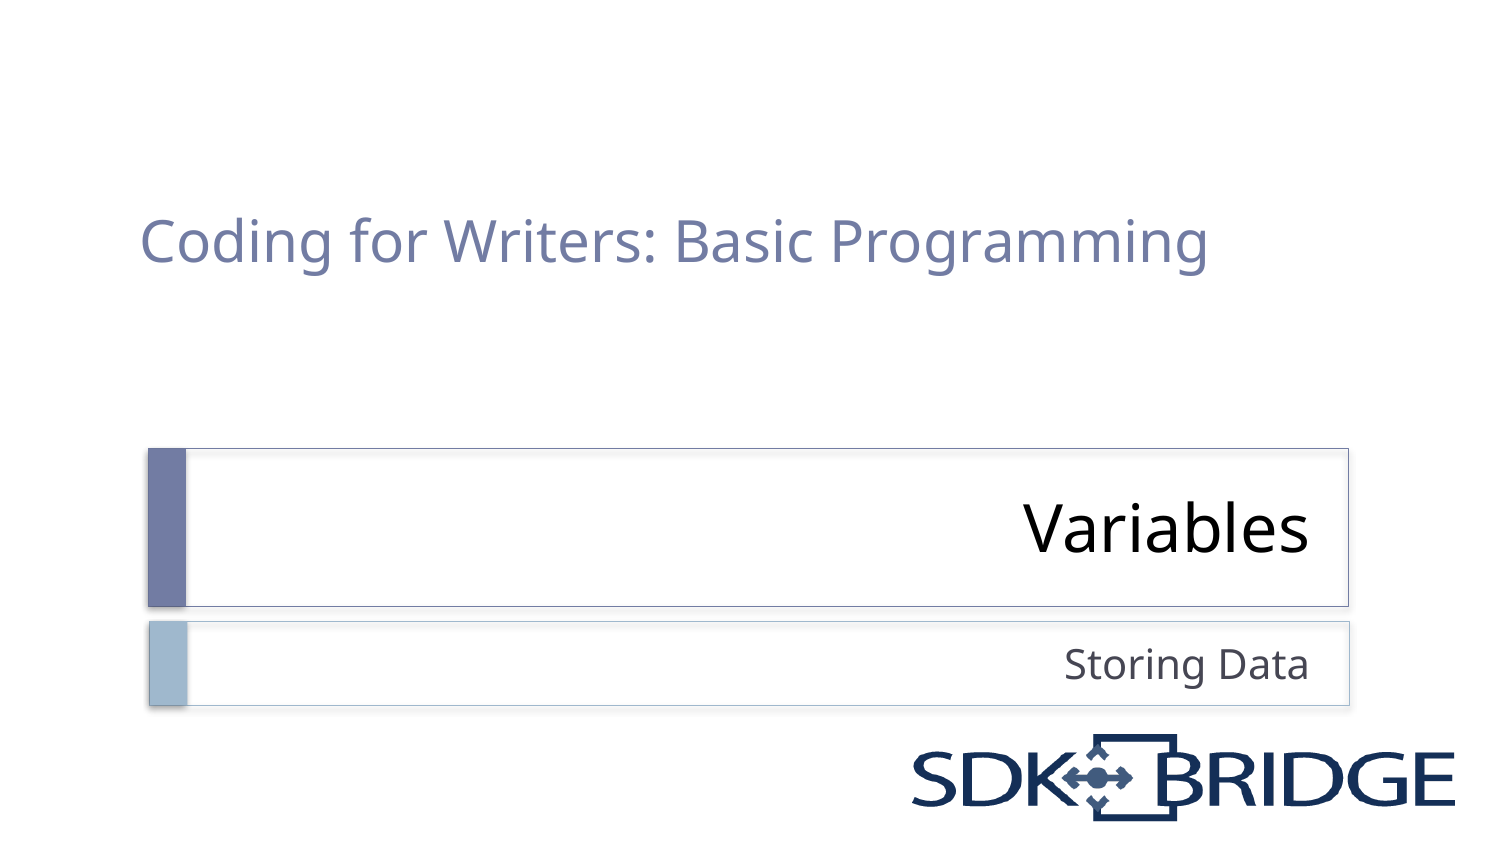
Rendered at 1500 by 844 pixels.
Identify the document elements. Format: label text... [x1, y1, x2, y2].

subtitle Storing Data [200, 630, 1325, 697]
title Variables [200, 478, 1325, 600]
text_box Coding for Writers: Basic Programming [124, 196, 1400, 282]
picture [912, 734, 1455, 822]
